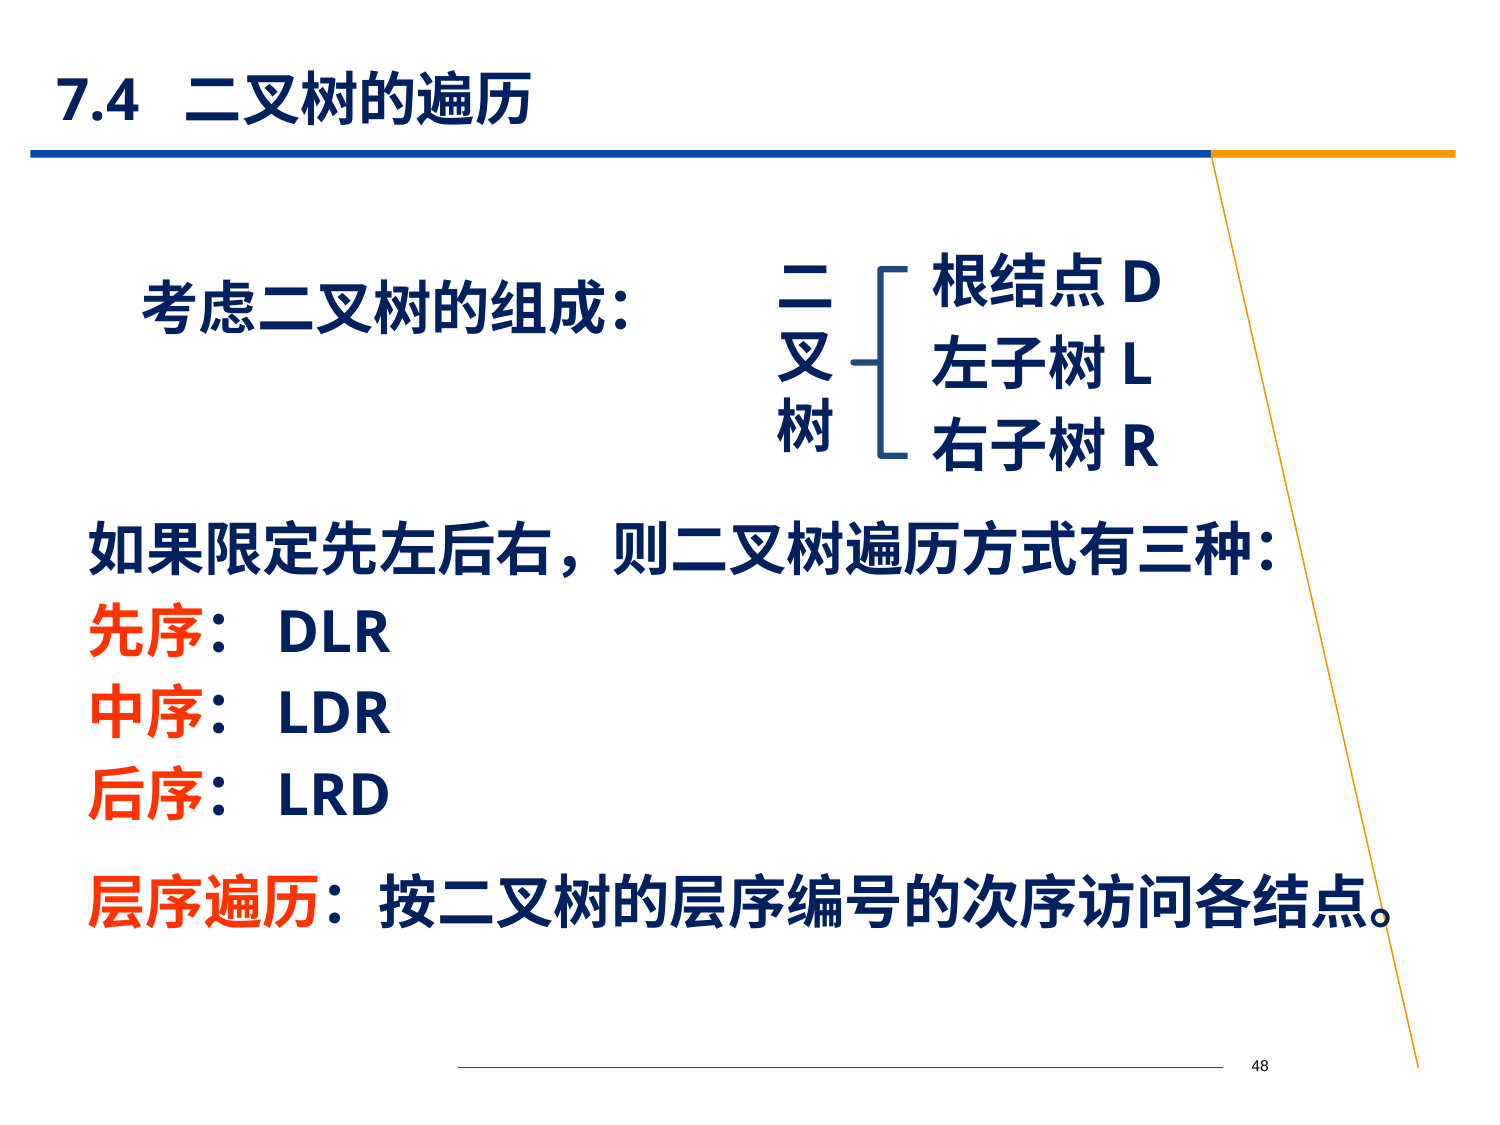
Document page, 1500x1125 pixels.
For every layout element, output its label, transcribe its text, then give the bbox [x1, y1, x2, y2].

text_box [759, 236, 1193, 491]
title 7.4 二叉树的遍历 [41, 64, 1392, 130]
text_box 层序遍历：按二叉树的层序编号的次序访问各结点。 [72, 858, 1457, 943]
text_box 考虑二叉树的组成： [125, 264, 712, 349]
text_box 如果限定先左后右，则二叉树遍历方式有三种： 先序：DLR 中序：LDR 后序：LRD [73, 504, 1461, 835]
